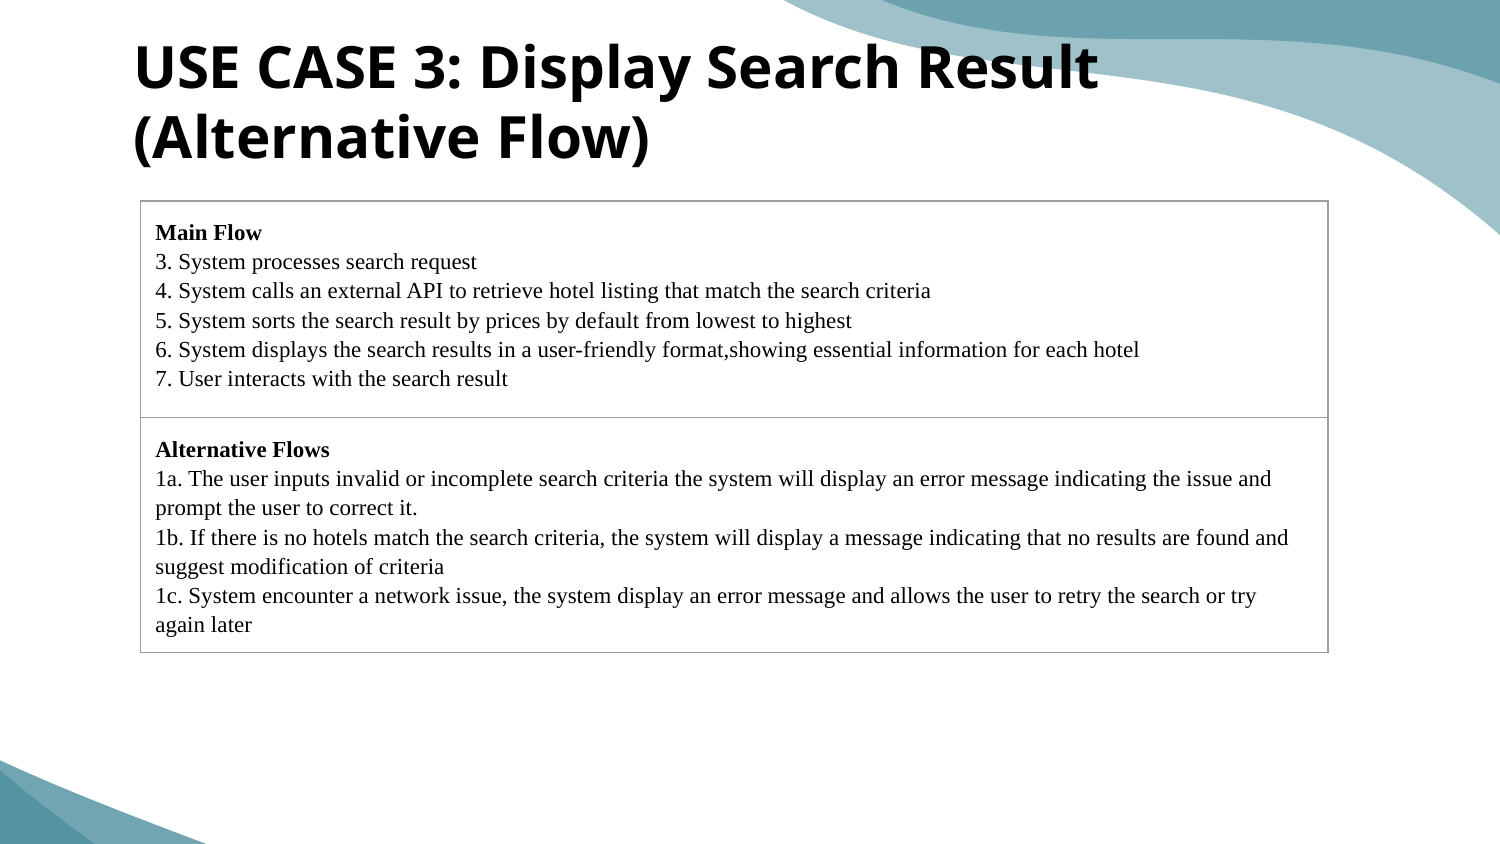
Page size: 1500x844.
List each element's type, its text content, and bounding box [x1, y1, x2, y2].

table_header Main Flow 3. System processes search request 4. System calls an external API to retrieve hotel listing that match the search criteria 5. System sorts the search result by prices by default from lowest to highest 6. System displays the search results in a user-friendly format,showing essential information for each hotel 7. User interacts with the search result [141, 202, 1327, 417]
title USE CASE 3: Display Search Result (Alternative Flow) [118, 15, 1424, 202]
table_cell Alternative Flows 1a. The user inputs invalid or incomplete search criteria the system will display an error message indicating the issue and prompt the user to correct it. 1b. If there is no hotels match the search criteria, the system will display a message indicating that no results are found and suggest modification of criteria 1c. System encounter a network issue, the system display an error message and allows the user to retry the search or try again later [141, 418, 1327, 652]
